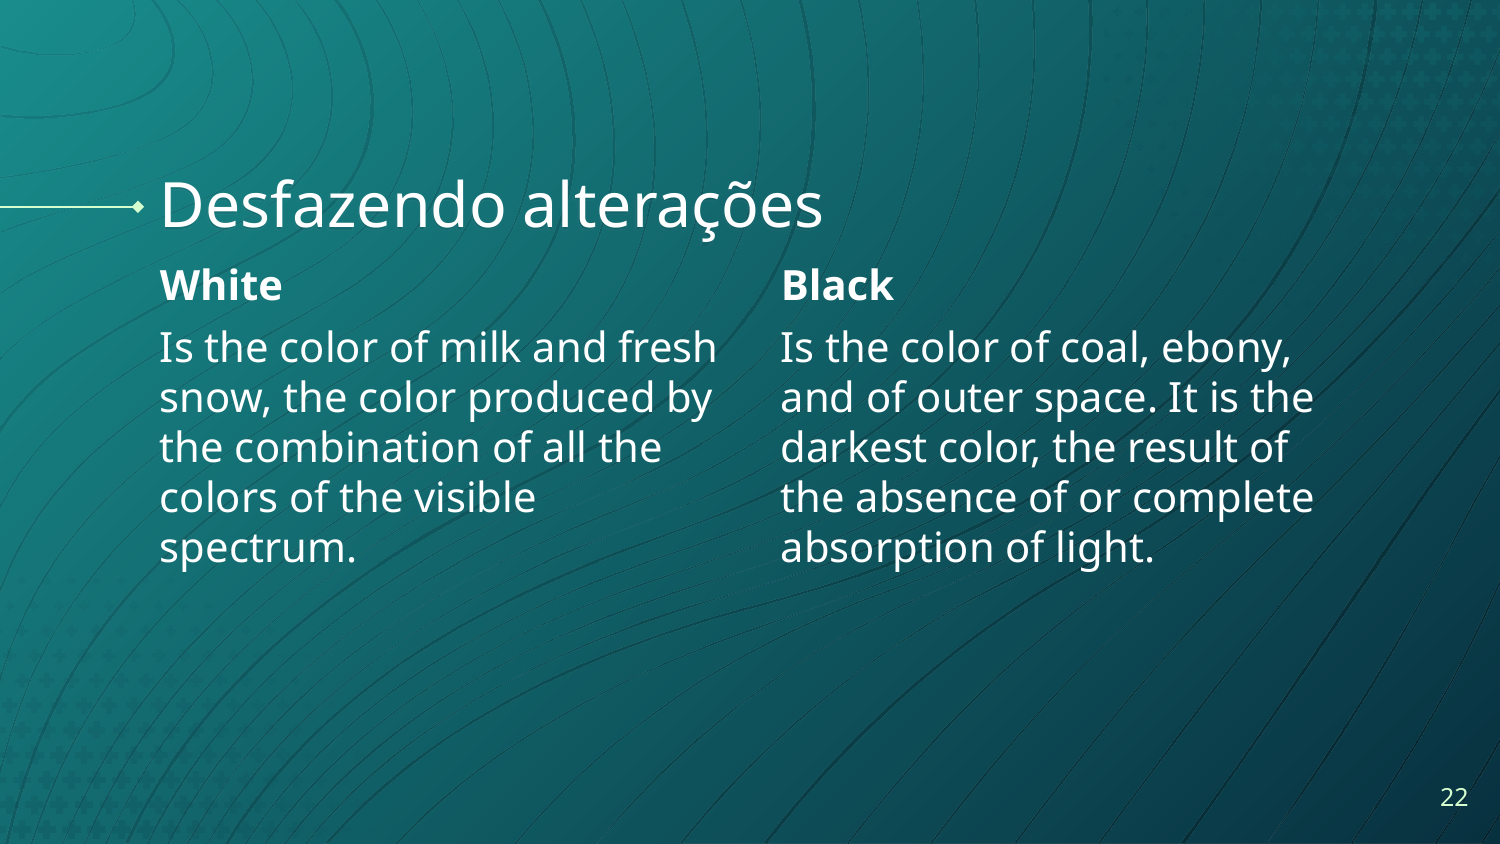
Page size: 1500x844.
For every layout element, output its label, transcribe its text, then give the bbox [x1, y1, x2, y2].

slide_number 22 [1378, 766, 1469, 832]
list White Is the color of milk and fresh snow, the color produced by the combination of all the colors of the visible spectrum. [159, 258, 720, 702]
title Desfazendo alterações [159, 174, 1340, 240]
list Black Is the color of coal, ebony, and of outer space. It is the darkest color, the result of the absence of or complete absorption of light. [780, 258, 1340, 702]
